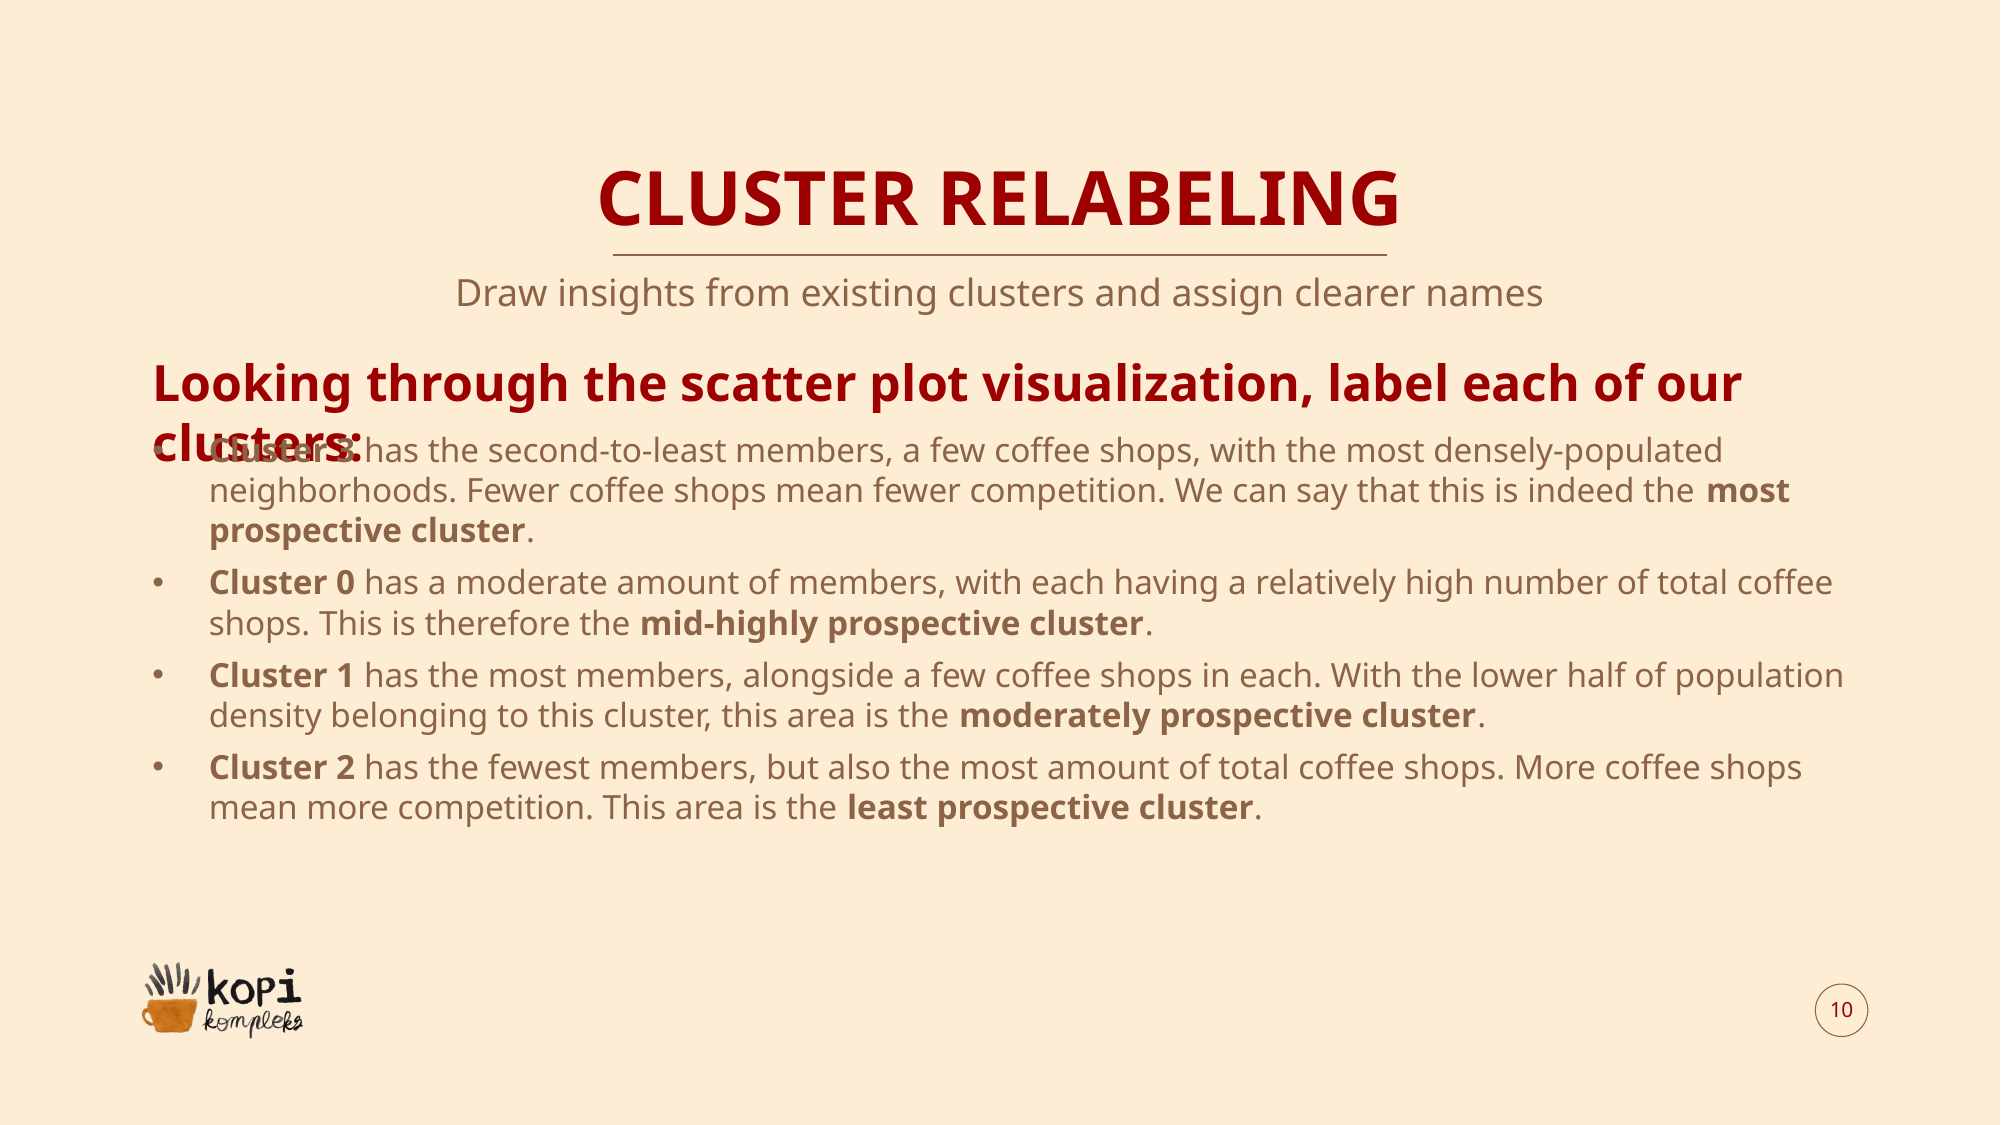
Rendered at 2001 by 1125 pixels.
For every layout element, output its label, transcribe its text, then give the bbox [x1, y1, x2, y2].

subtitle Draw insights from existing clusters and assign clearer names [137, 250, 1863, 338]
list Looking through the scatter plot visualization, label each of our clusters: [137, 344, 1872, 401]
title CLUSTER RELABELING [137, 133, 1863, 249]
list Cluster 3 has the second-to-least members, a few coffee shops, with the most densely-populated neighborhoods. Fewer coffee shops mean fewer competition. We can say that this is indeed the most prospective cluster. Cluster 0 has a moderate amount of members, with each having a relatively high number of total coffee shops. This is therefore the mid-highly prospective cluster. Cluster 1 has the most members, alongside a few coffee shops in each. With the lower half of population density belonging to this cluster, this area is the moderately prospective cluster. Cluster 2 has the fewest members, but also the most amount of total coffee shops. More coffee shops mean more competition. This area is the least prospective cluster. [137, 422, 1872, 873]
slide_number 10 [1811, 980, 1872, 1041]
picture [137, 941, 308, 1060]
